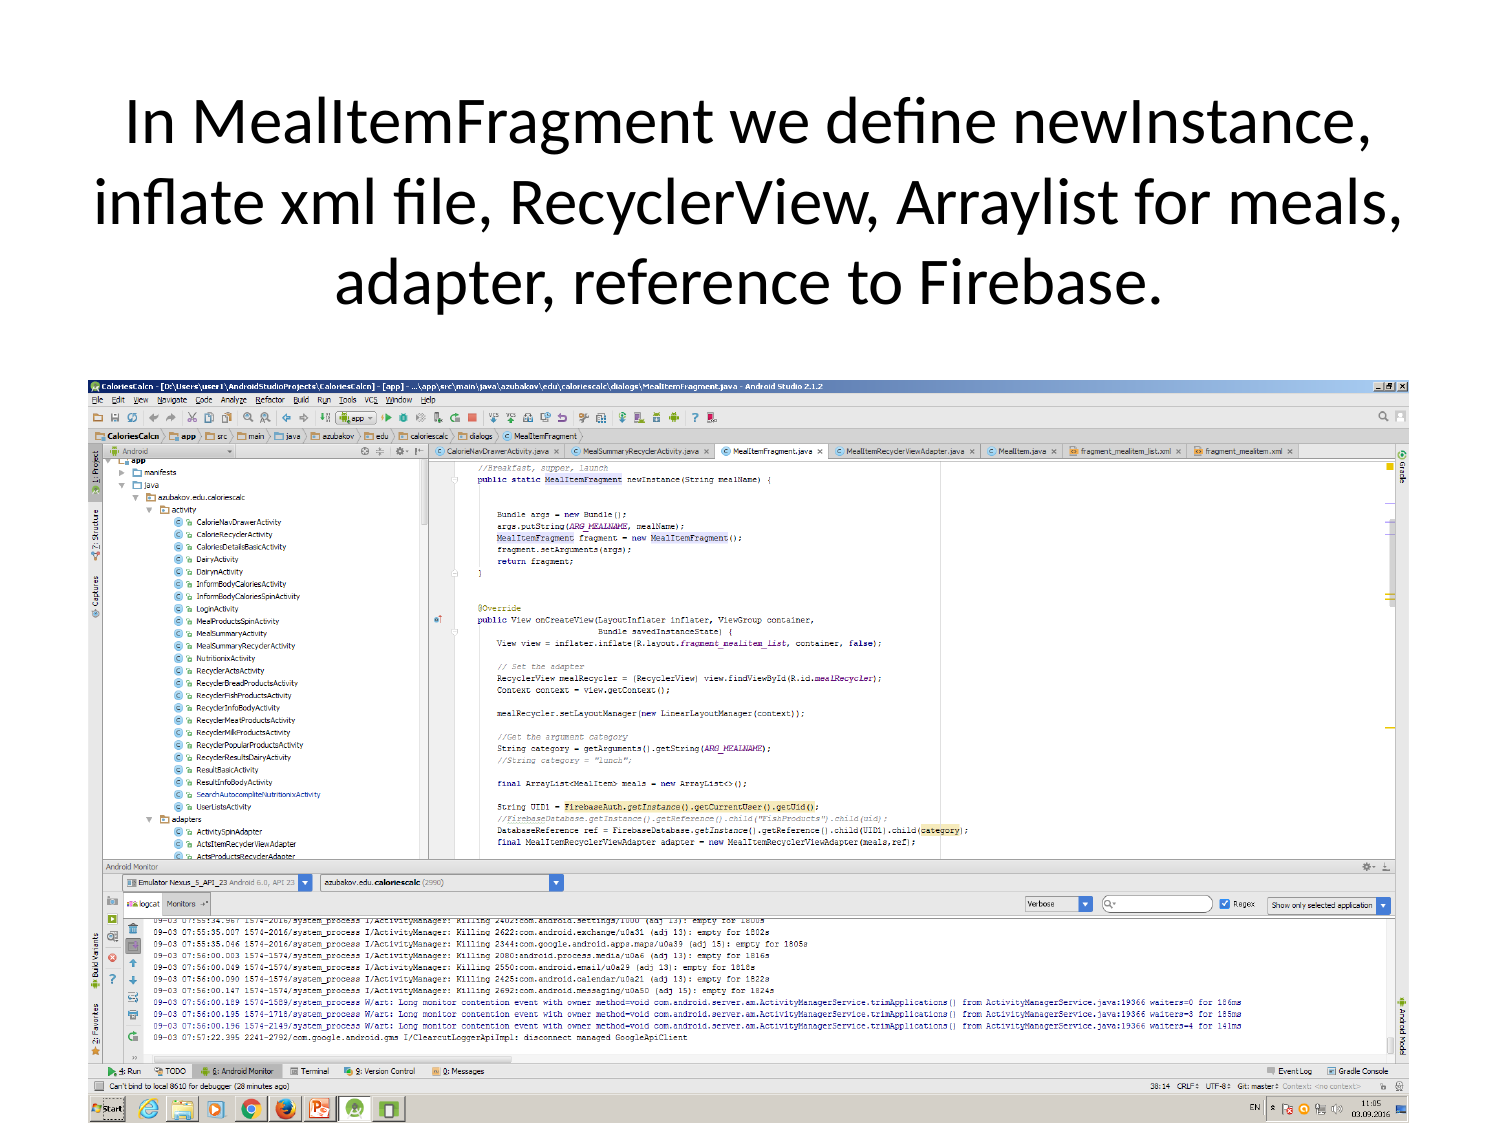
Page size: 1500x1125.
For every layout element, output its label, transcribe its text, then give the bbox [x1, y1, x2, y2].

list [88, 379, 1409, 1123]
title In MealItemFragment we define newInstance, inflate xml file, RecyclerView, Arraylist for meals, adapter, reference to Firebase. [75, 45, 1425, 350]
